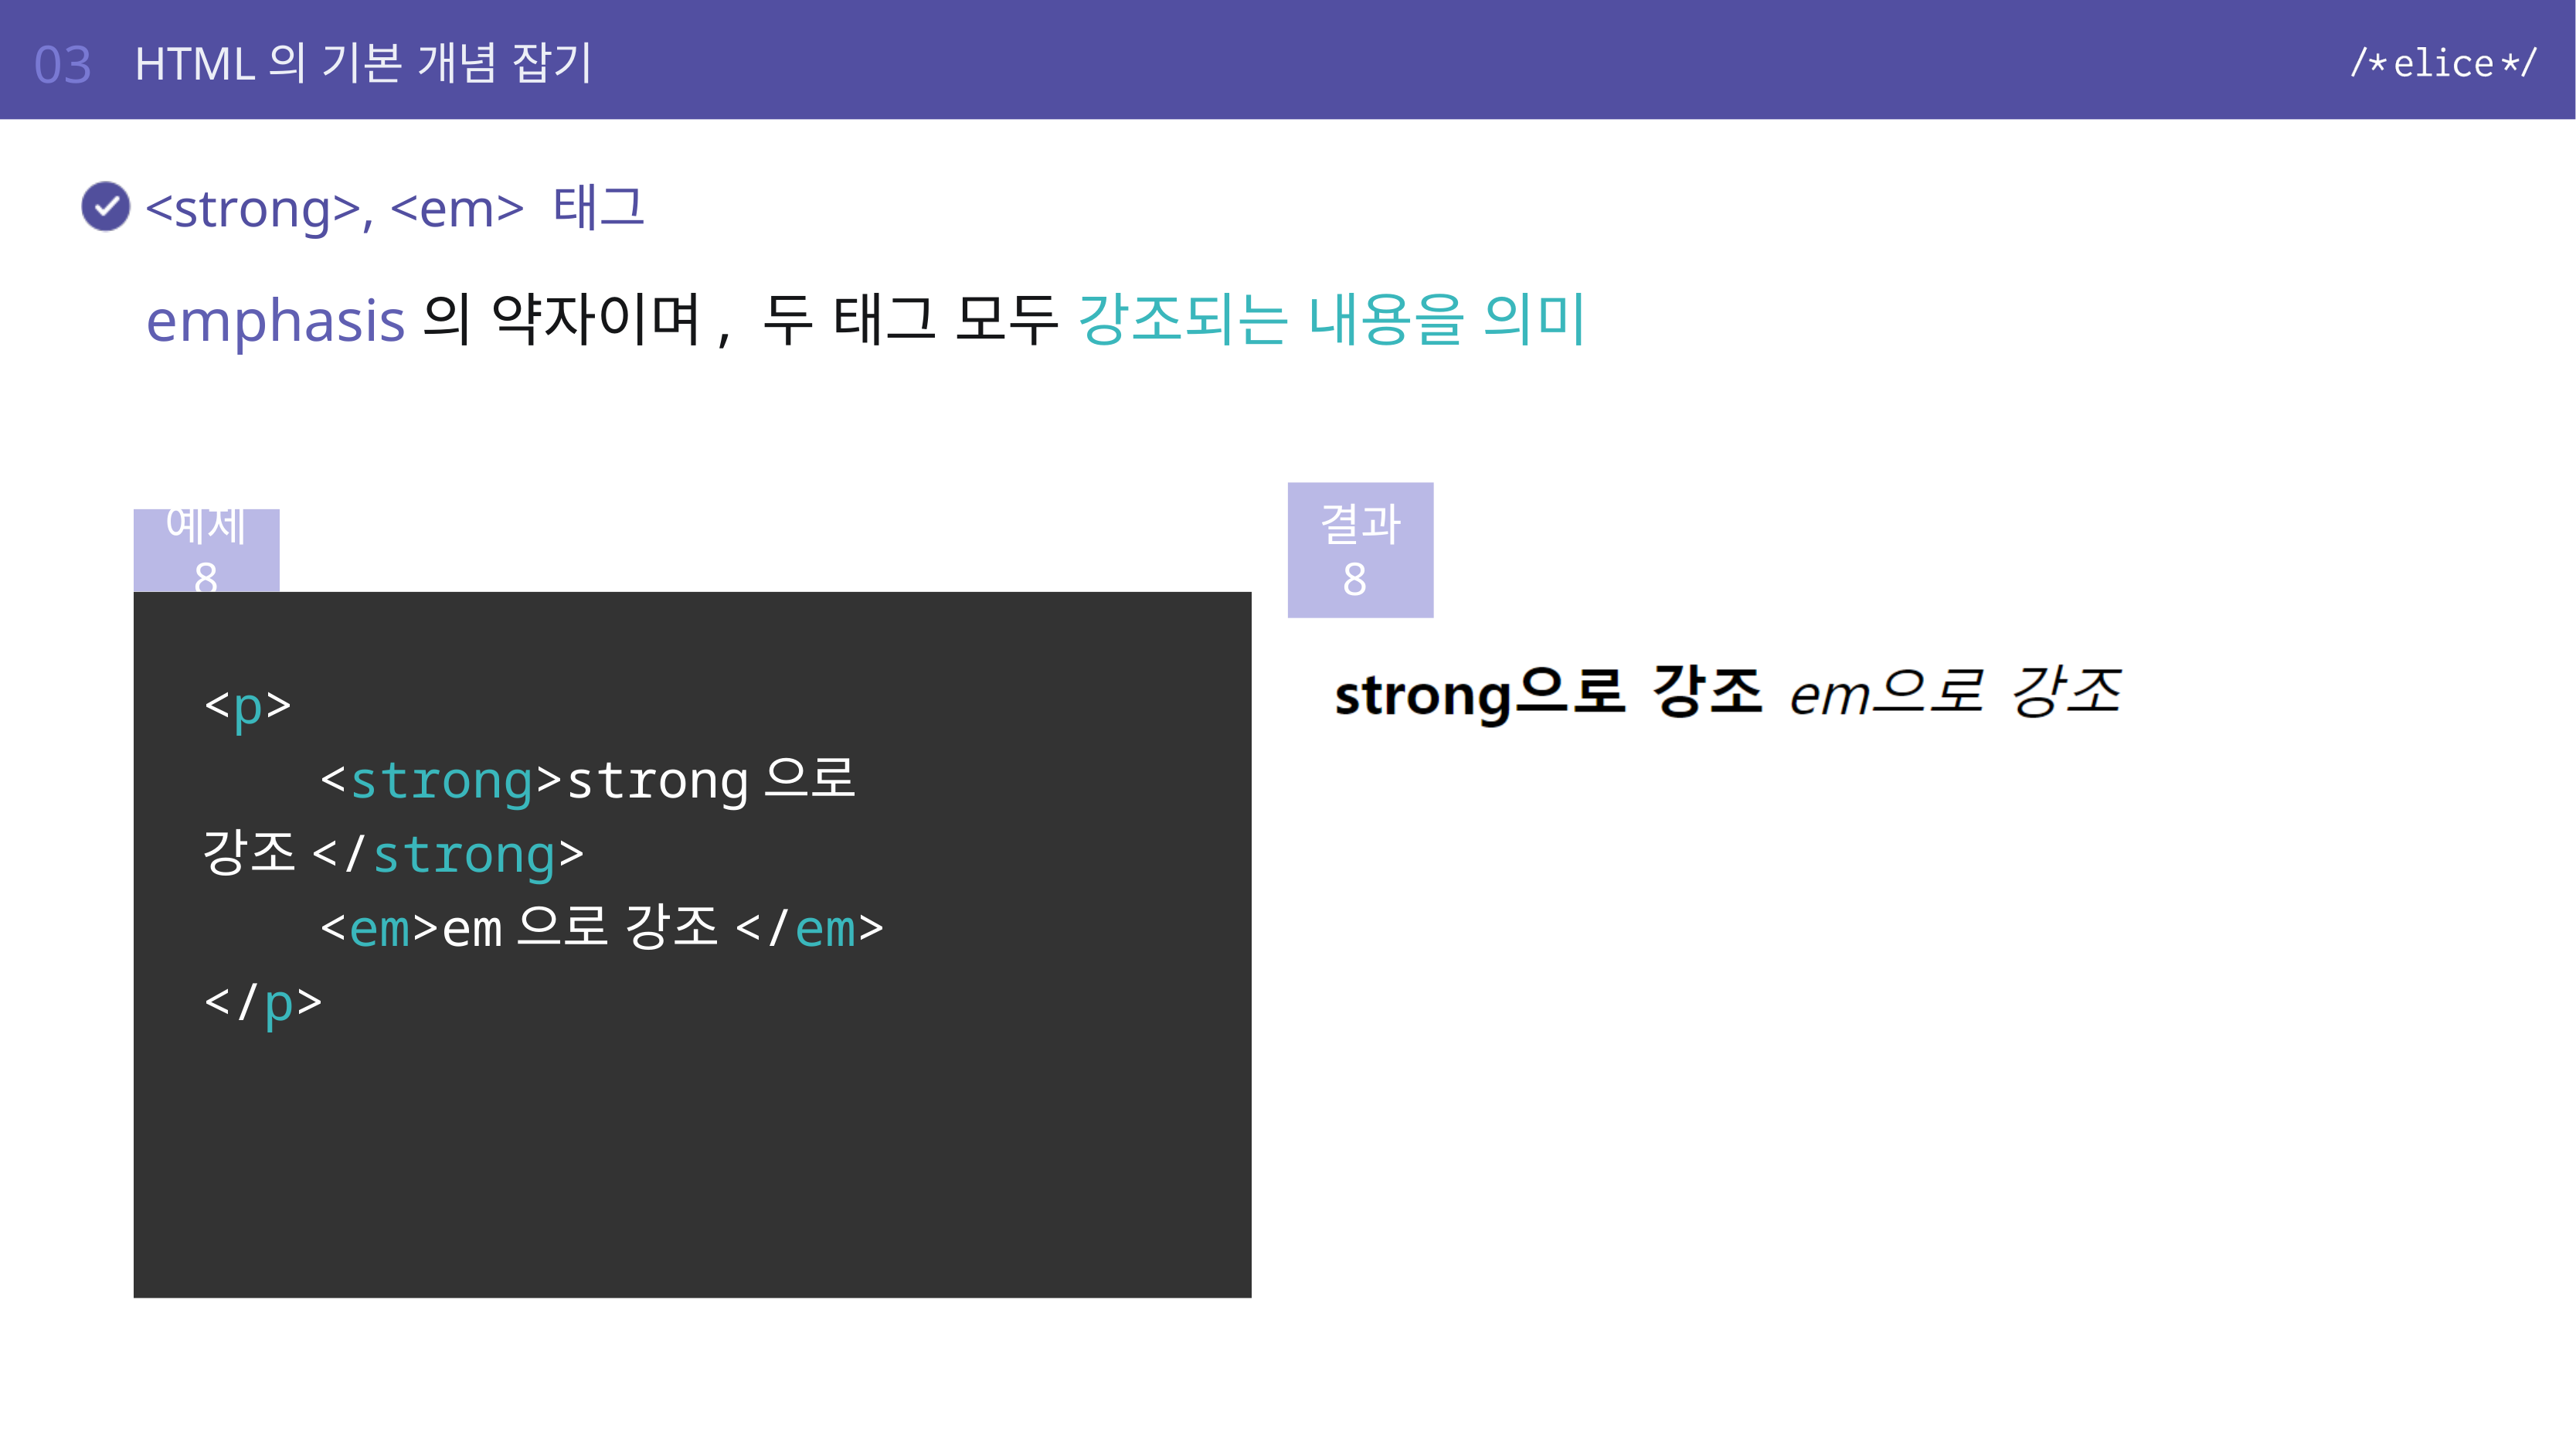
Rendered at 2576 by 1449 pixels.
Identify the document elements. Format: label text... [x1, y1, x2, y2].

list 03 [33, 17, 134, 107]
list 예제 8 [134, 509, 280, 591]
list emphasis의 약자이며, 두 태그 모두 강조되는 내용을 의미 [134, 263, 2391, 461]
picture [2347, 32, 2542, 91]
list <strong>, <em> 태그 [134, 162, 2443, 251]
picture [1307, 640, 2198, 744]
list HTML의 기본 개념 잡기 [134, 17, 2311, 107]
list <p> <strong>strong으로 강조</strong> <em>em으로 강조</em> </p> [134, 591, 1252, 1298]
picture [81, 180, 133, 233]
text_box 결과 8 [1287, 482, 1434, 618]
